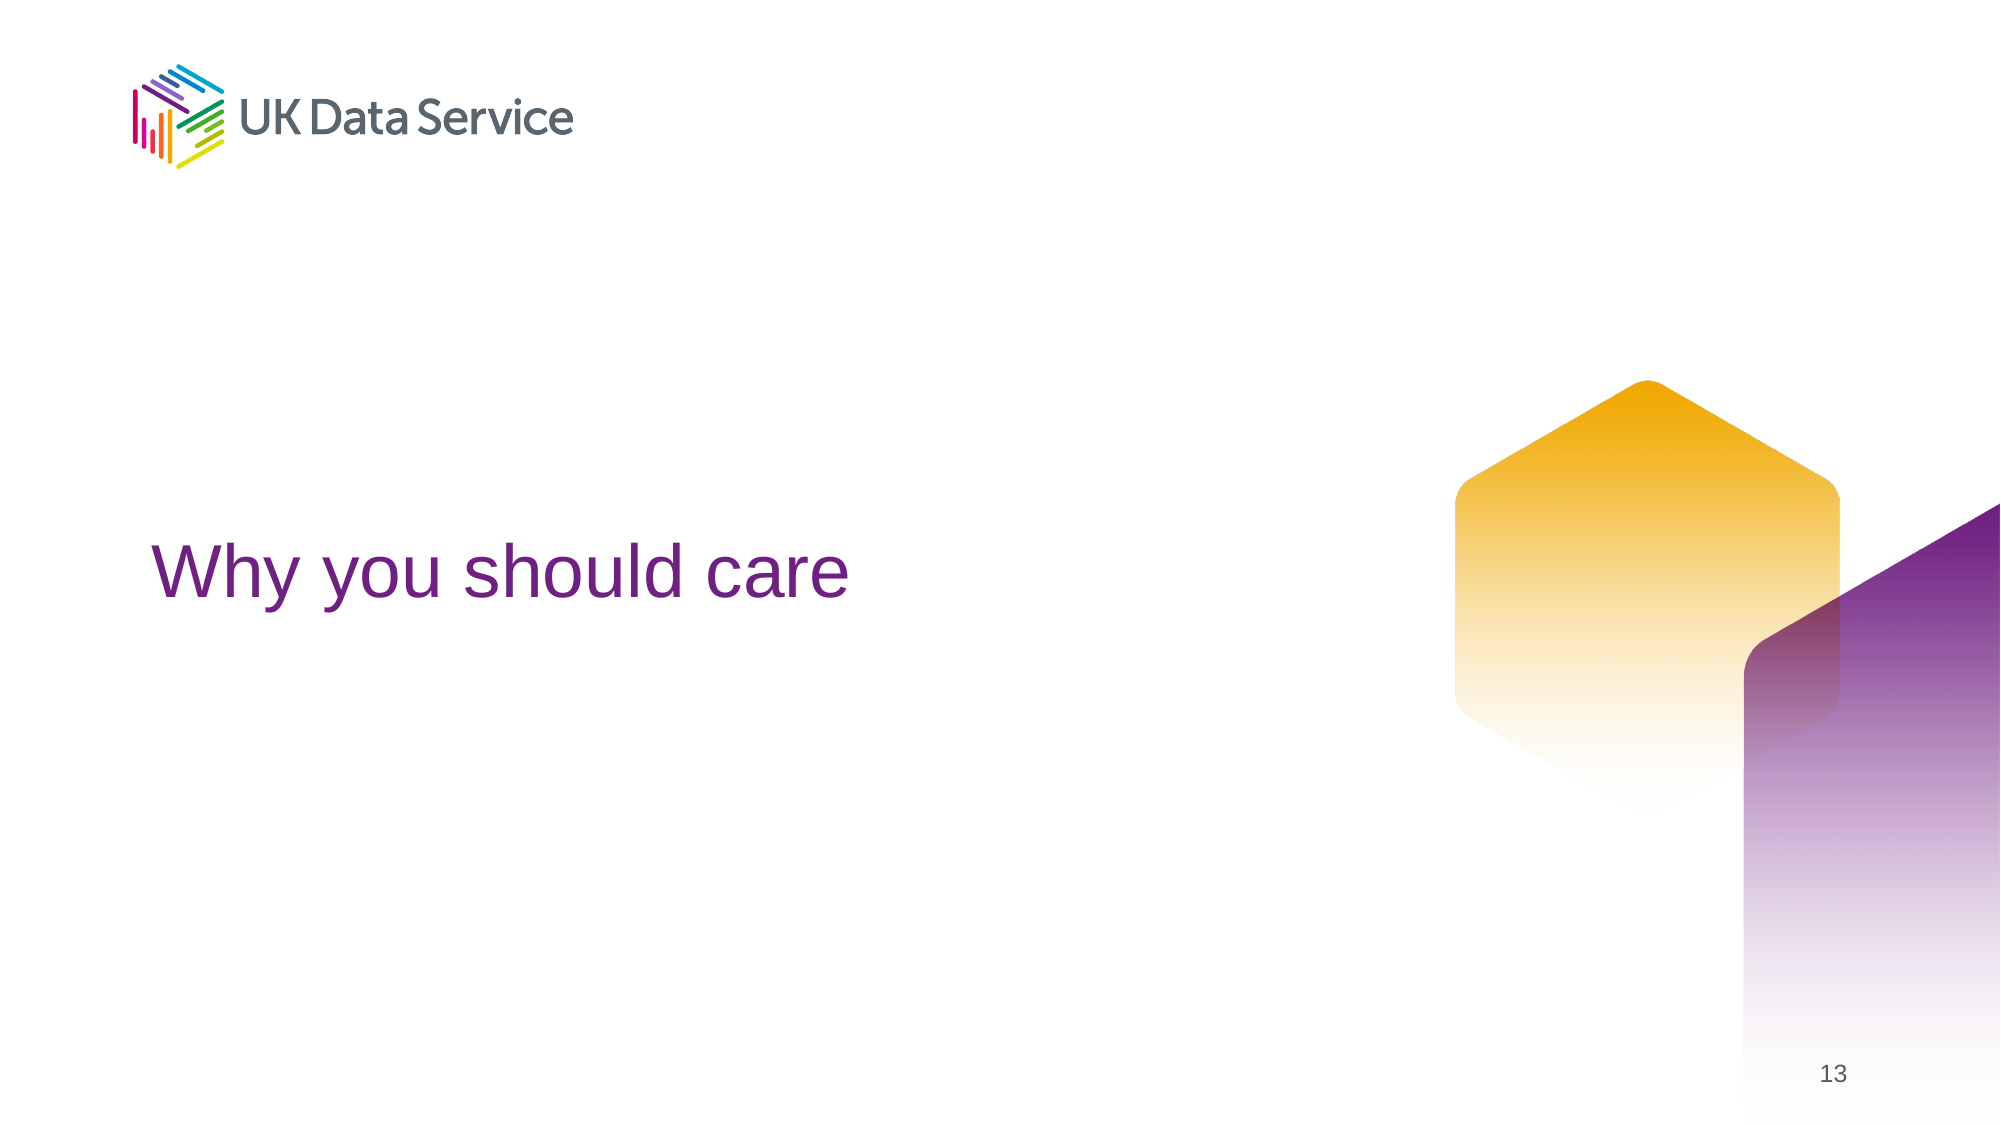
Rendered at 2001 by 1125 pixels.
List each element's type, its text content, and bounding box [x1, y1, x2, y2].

title Why you should care [136, 201, 1342, 622]
picture [1338, 298, 2000, 1125]
slide_number 13 [1412, 1042, 1863, 1103]
picture [98, 29, 608, 204]
